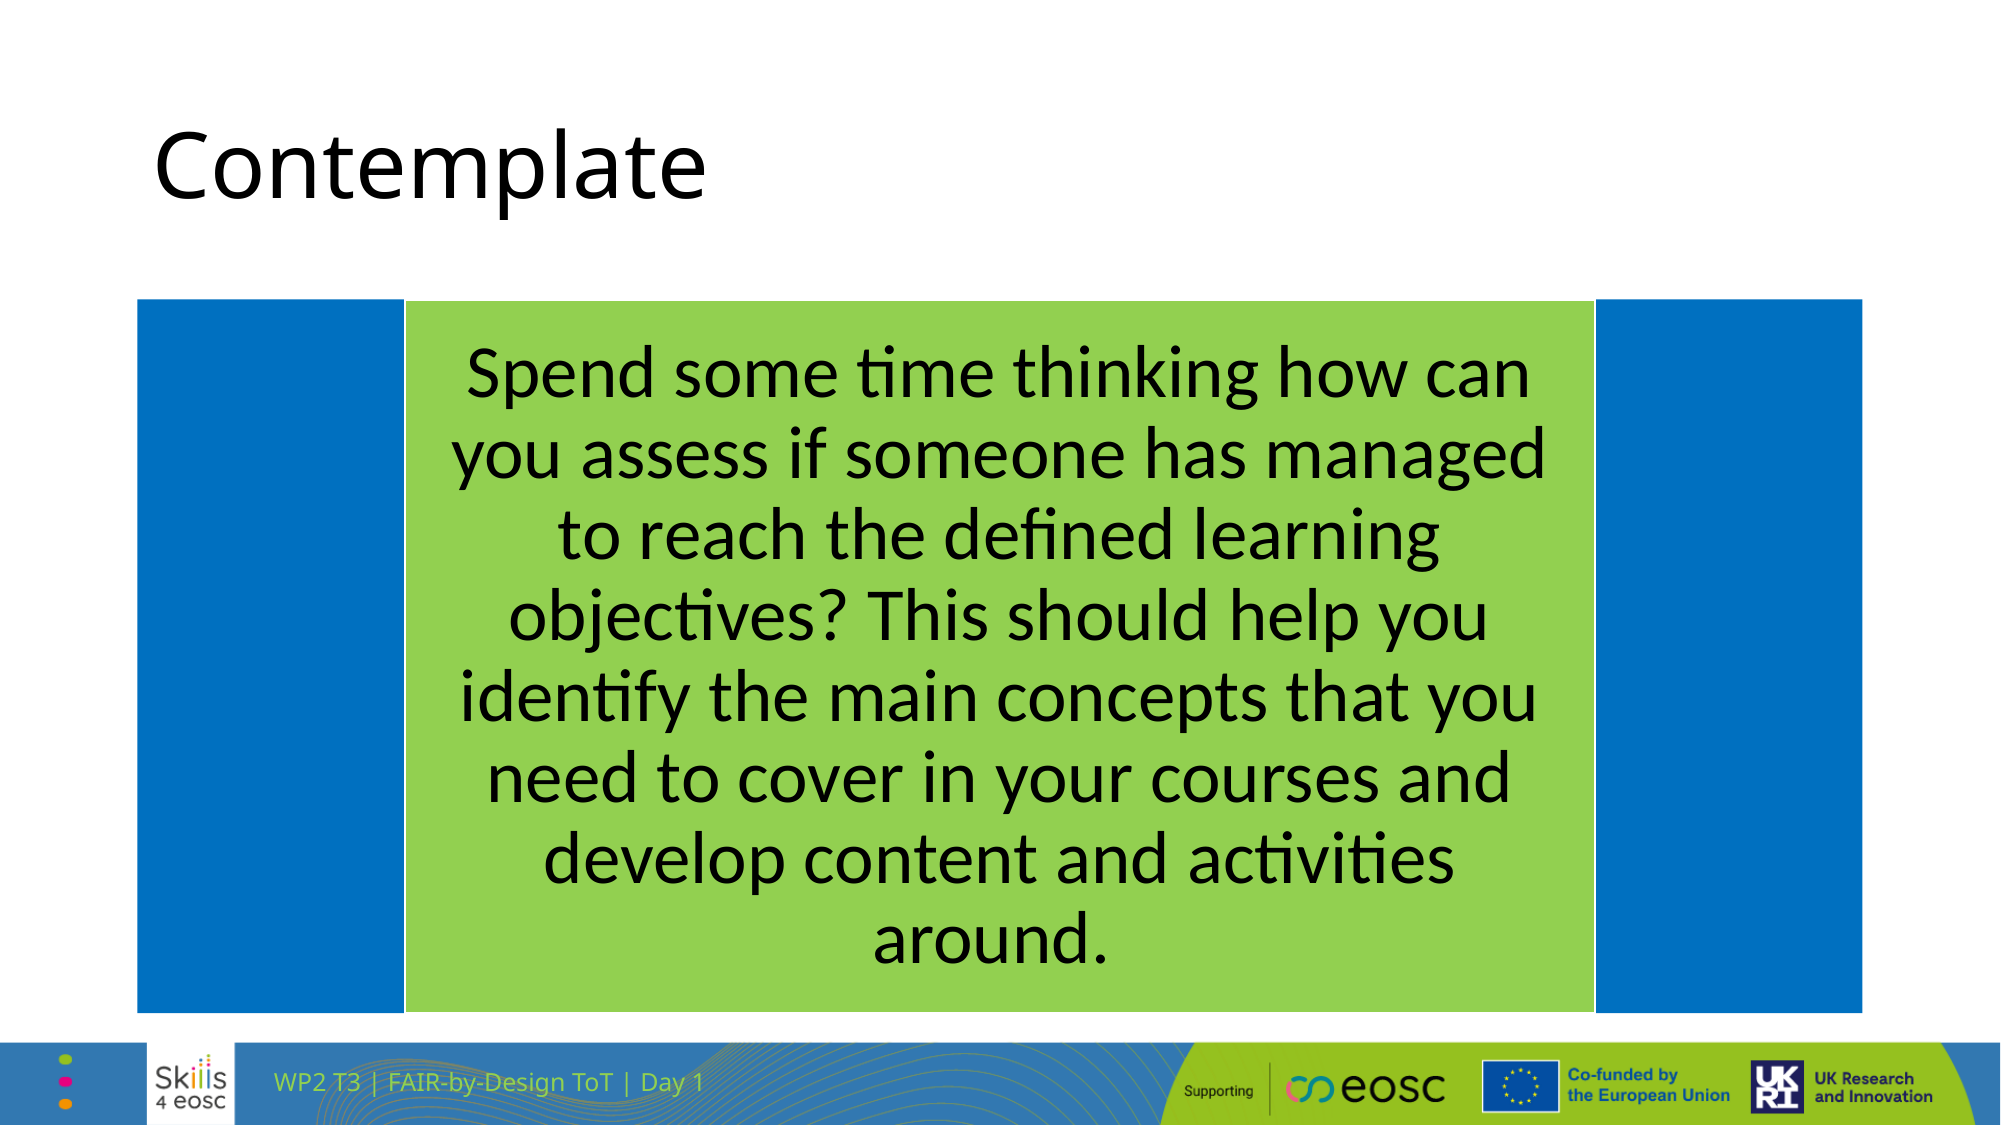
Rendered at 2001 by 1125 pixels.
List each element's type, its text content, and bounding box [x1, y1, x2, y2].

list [137, 299, 1863, 1014]
picture [0, 0, 2001, 1125]
footer WP2 T3 | FAIR-by-Design ToT | Day 1 [258, 1052, 1140, 1112]
title Contemplate [137, 59, 1863, 278]
